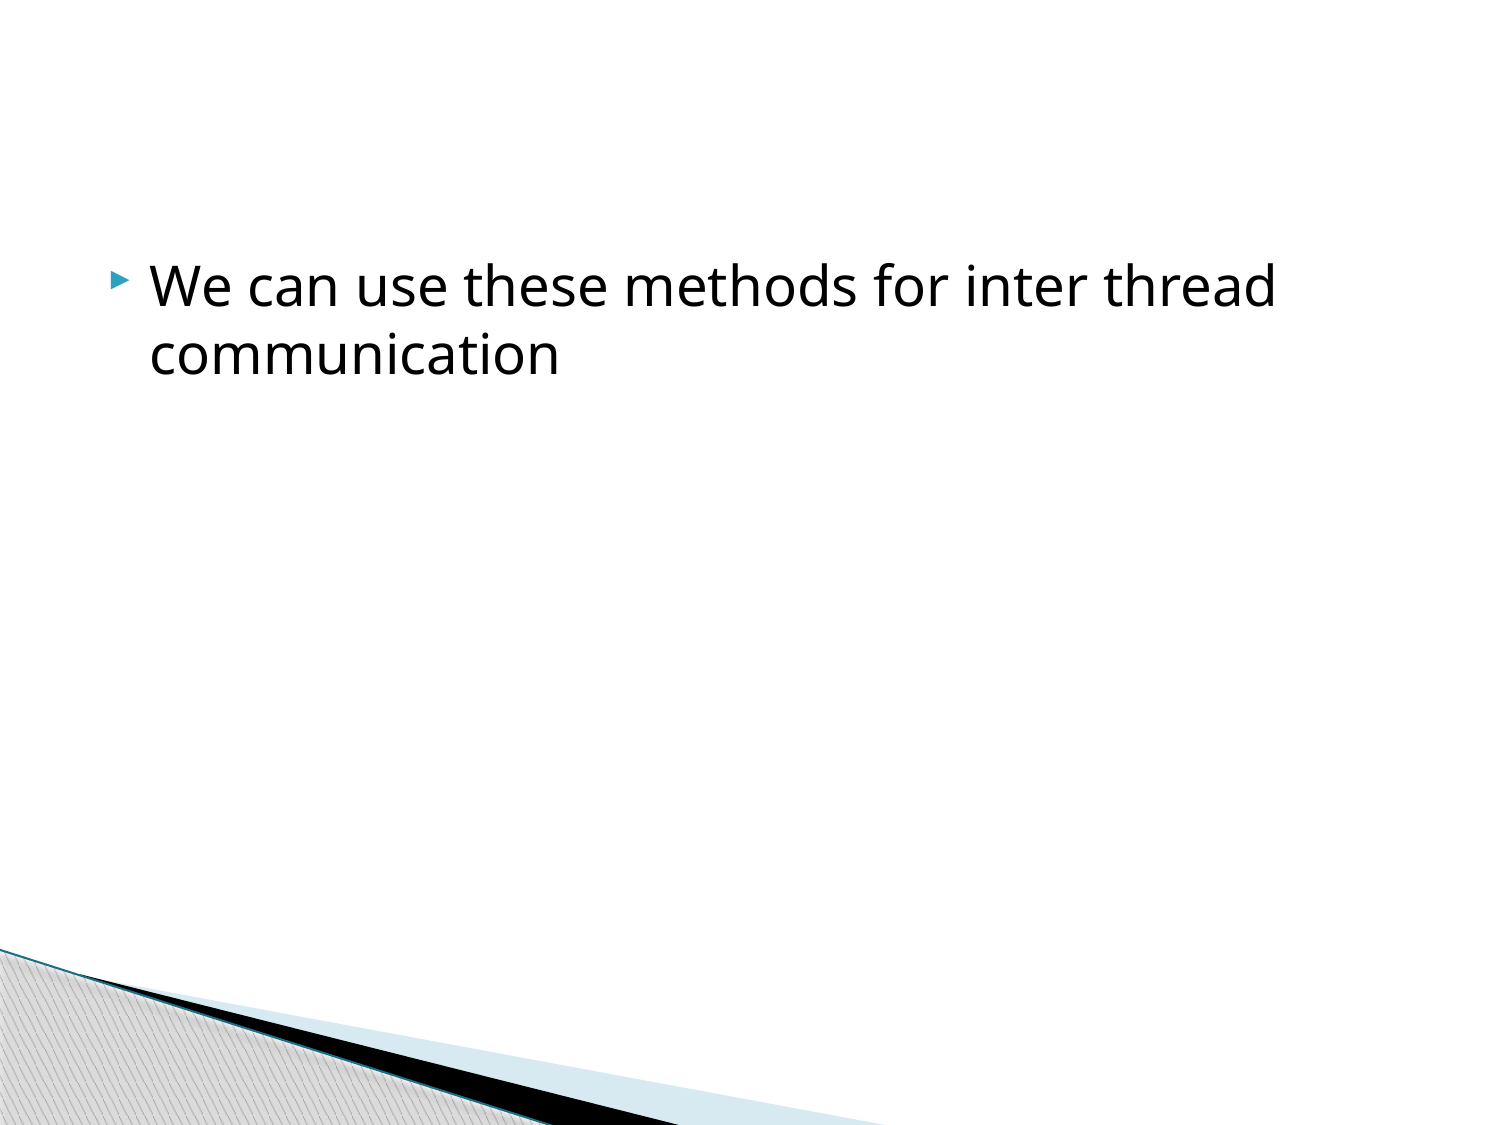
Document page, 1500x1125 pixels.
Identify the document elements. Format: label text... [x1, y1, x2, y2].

list We can use these methods for inter thread communication [75, 243, 1425, 986]
